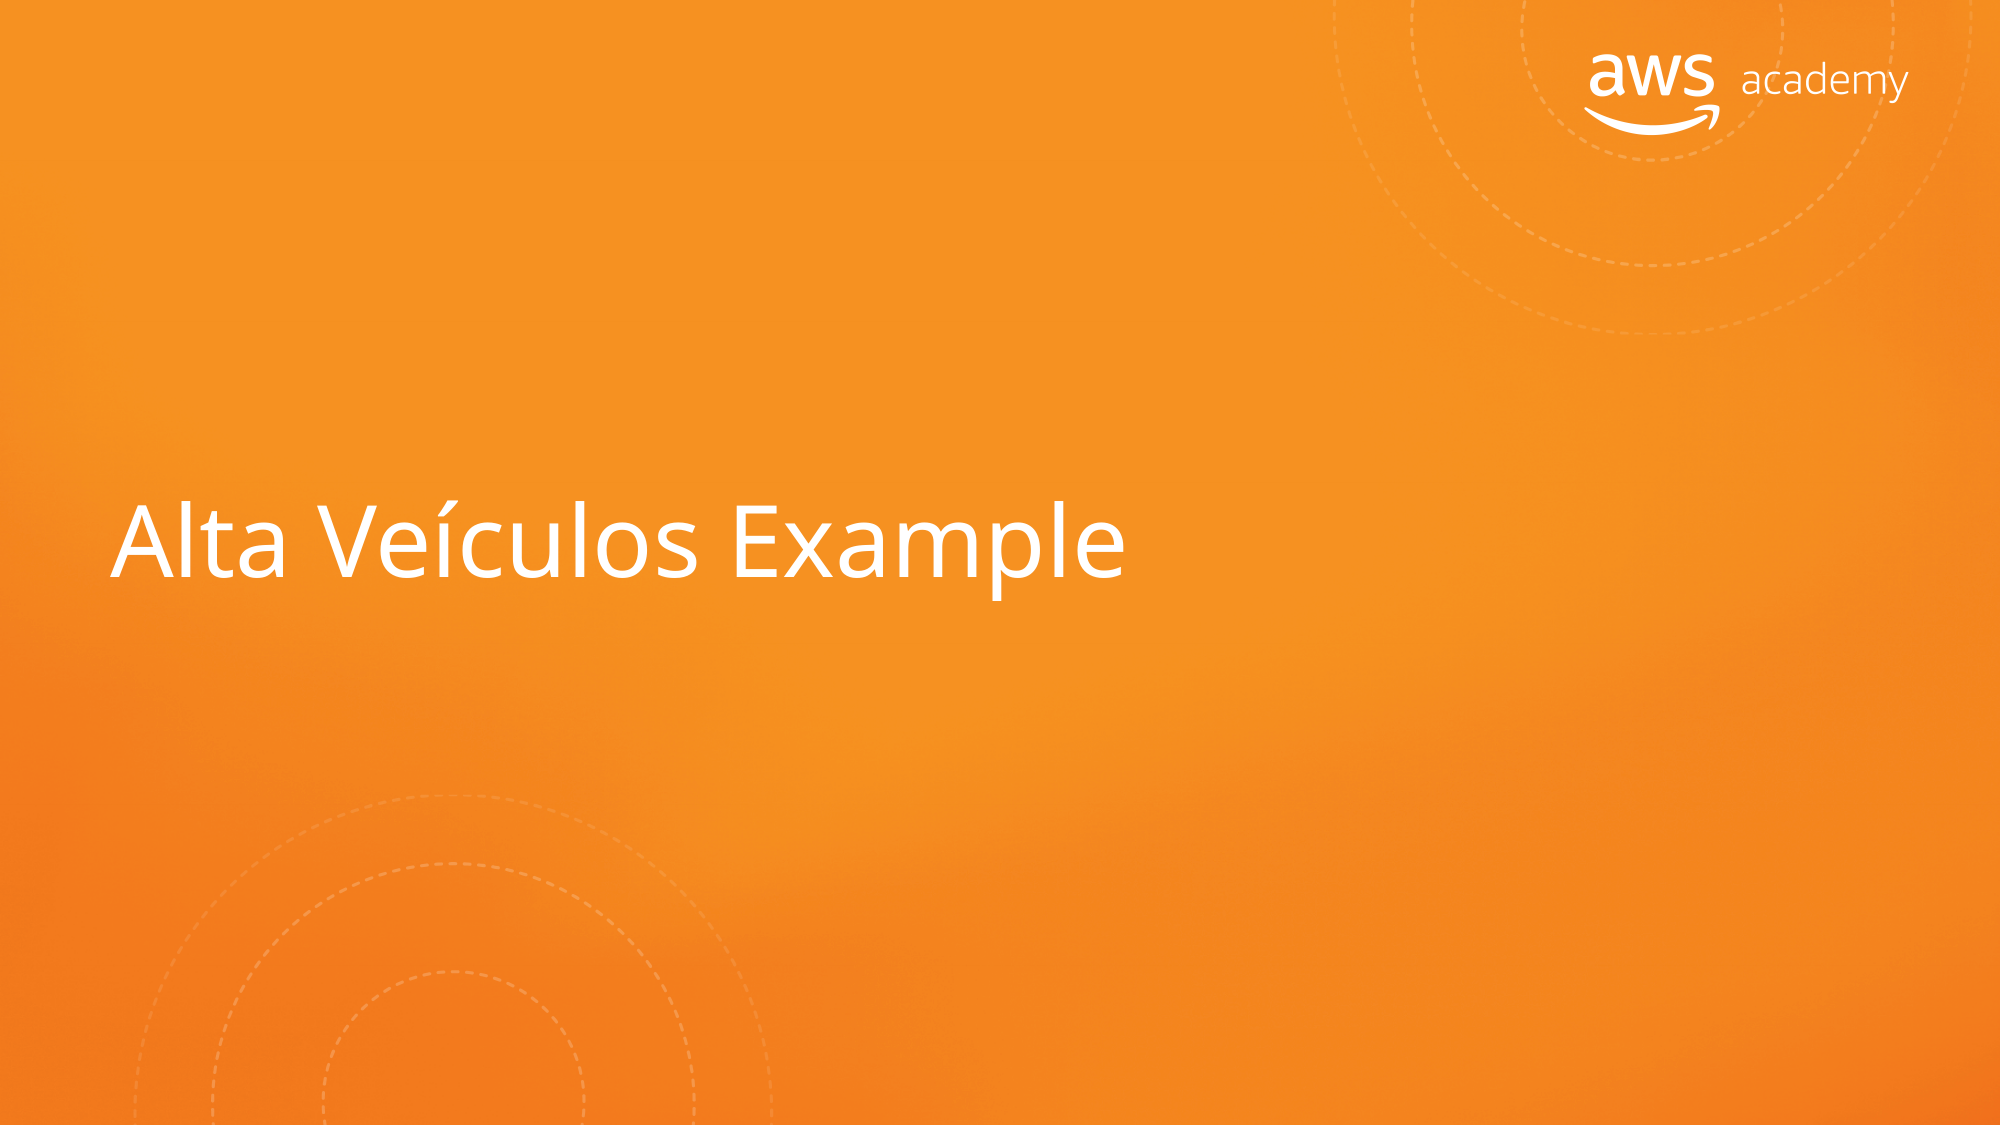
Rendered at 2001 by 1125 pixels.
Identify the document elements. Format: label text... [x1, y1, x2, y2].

title Alta Veículos Example [94, 481, 1916, 609]
picture [0, 0, 2000, 1125]
